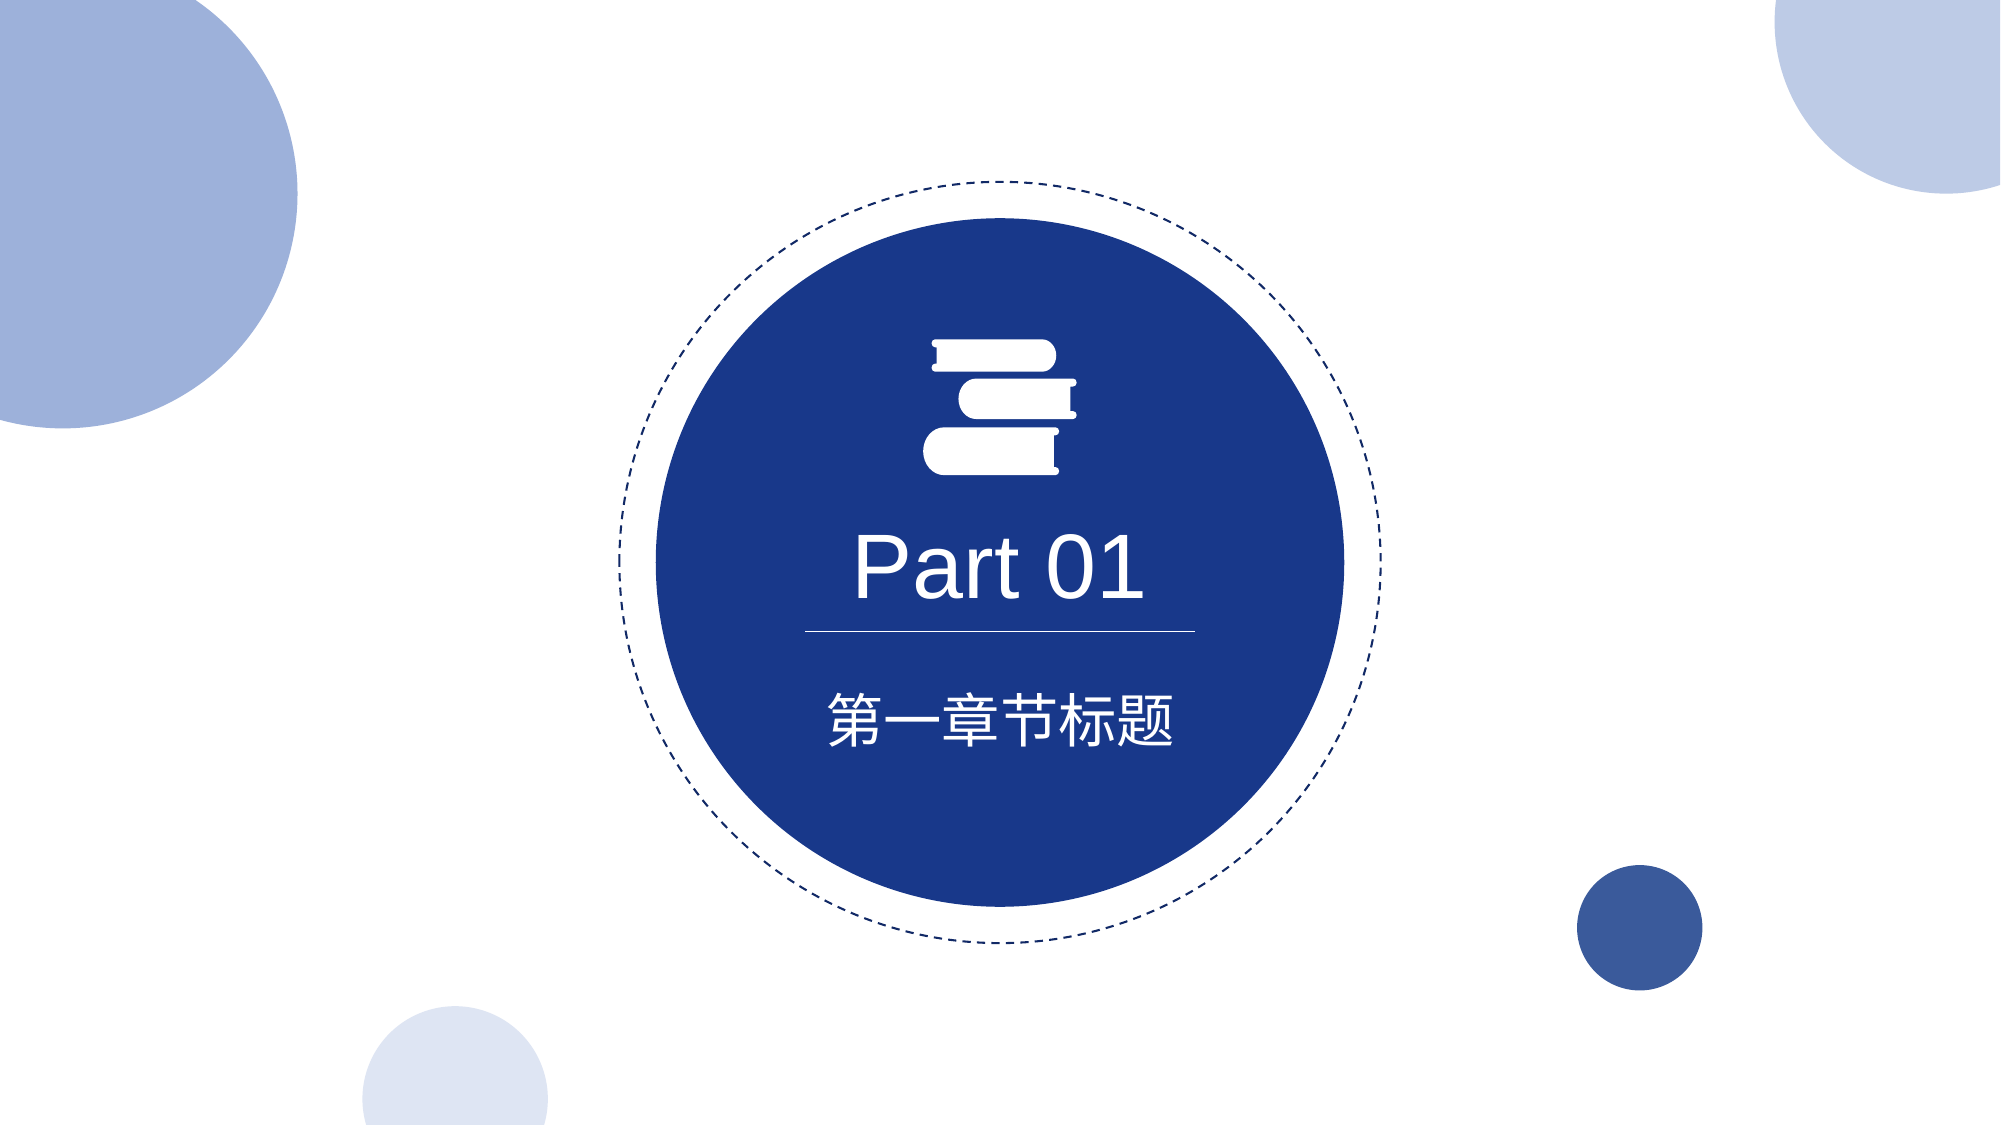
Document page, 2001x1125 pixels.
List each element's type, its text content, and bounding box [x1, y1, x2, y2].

text_box [931, 339, 1057, 372]
text_box [958, 378, 1077, 420]
list 第一章节标题 [672, 648, 1328, 799]
text_box [923, 427, 1060, 476]
